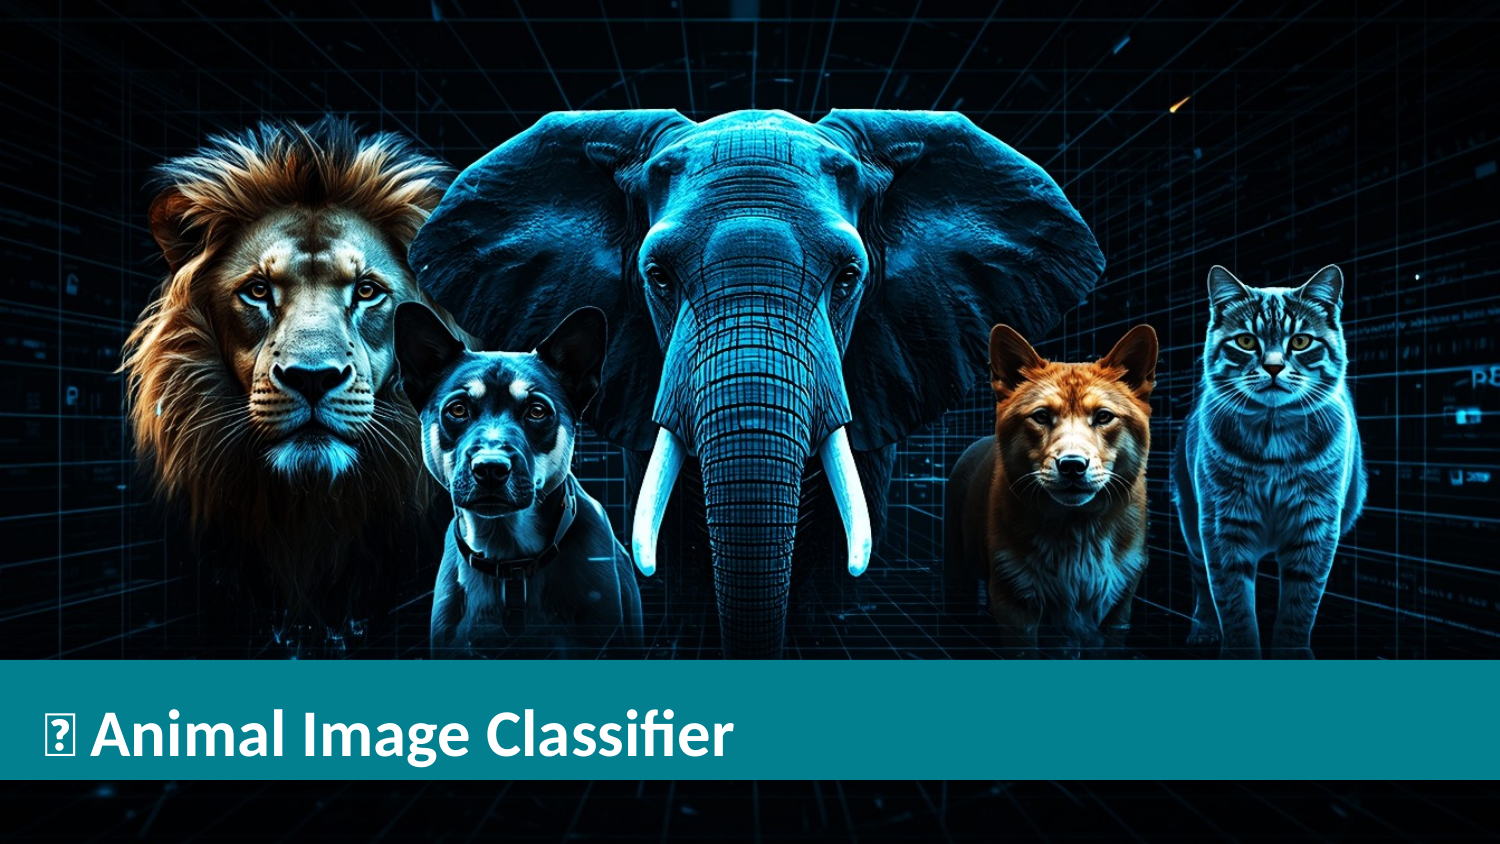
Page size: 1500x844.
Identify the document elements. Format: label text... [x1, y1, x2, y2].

text_box 🐾 Animal Image Classifier [29, 682, 751, 778]
picture [0, 781, 1500, 844]
text_box [0, 659, 1500, 781]
picture [0, 0, 1500, 659]
